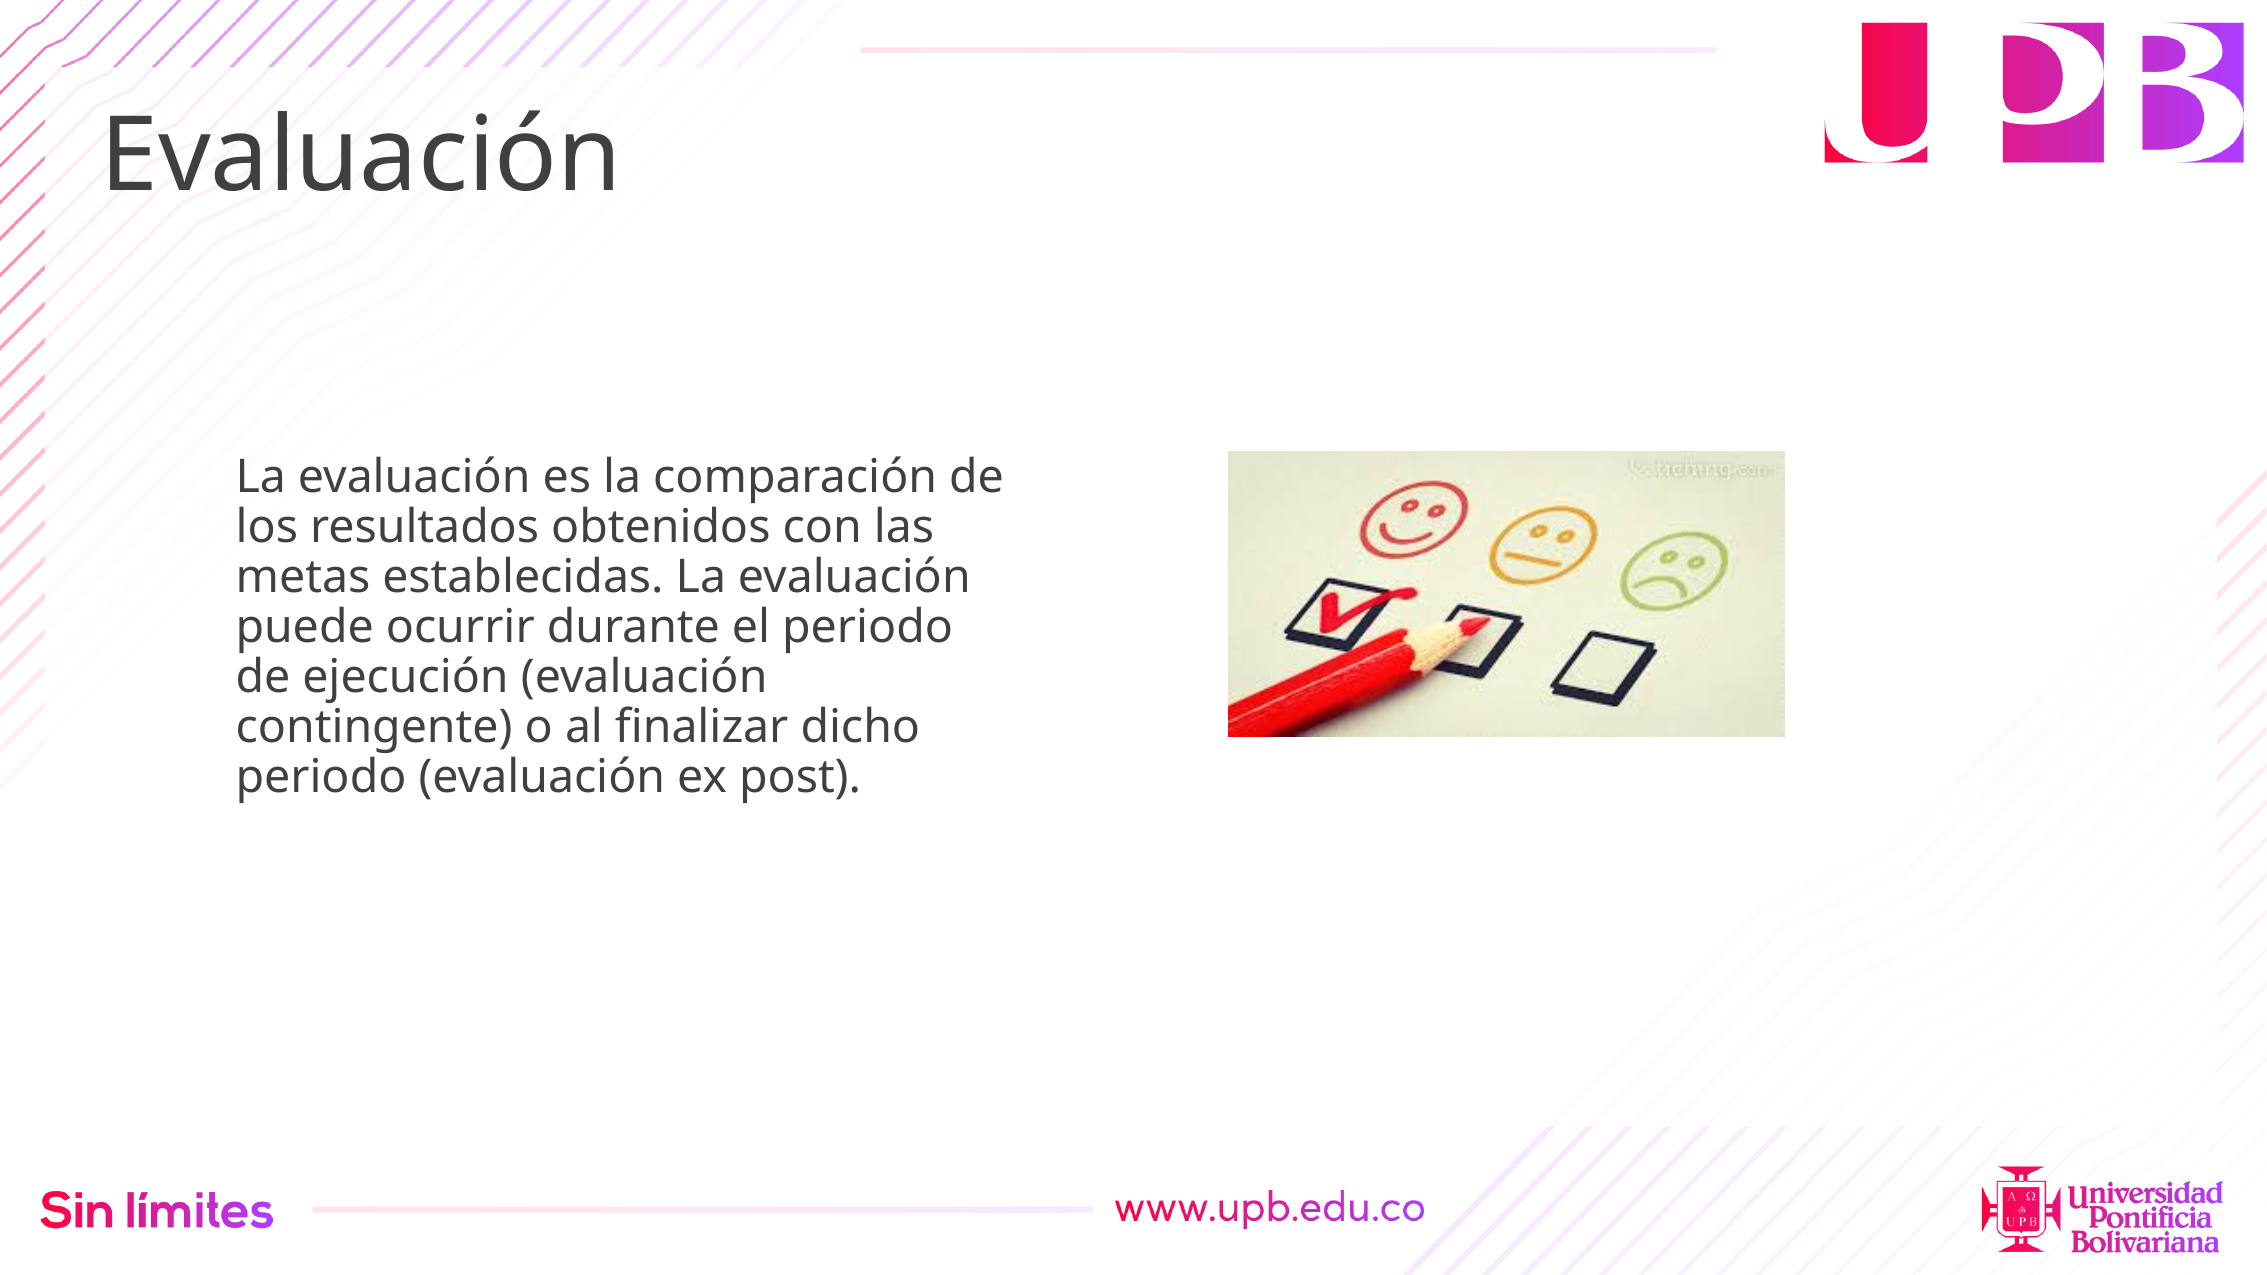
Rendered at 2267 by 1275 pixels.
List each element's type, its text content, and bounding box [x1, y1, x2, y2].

list La evaluación es la comparación de los resultados obtenidos con las metas establecidas. La evaluación puede ocurrir durante el periodo de ejecución (evaluación contingente) o al finalizar dicho periodo (evaluación ex post). [220, 366, 1019, 869]
title Evaluación [85, 51, 1899, 264]
picture [0, 0, 2267, 1275]
